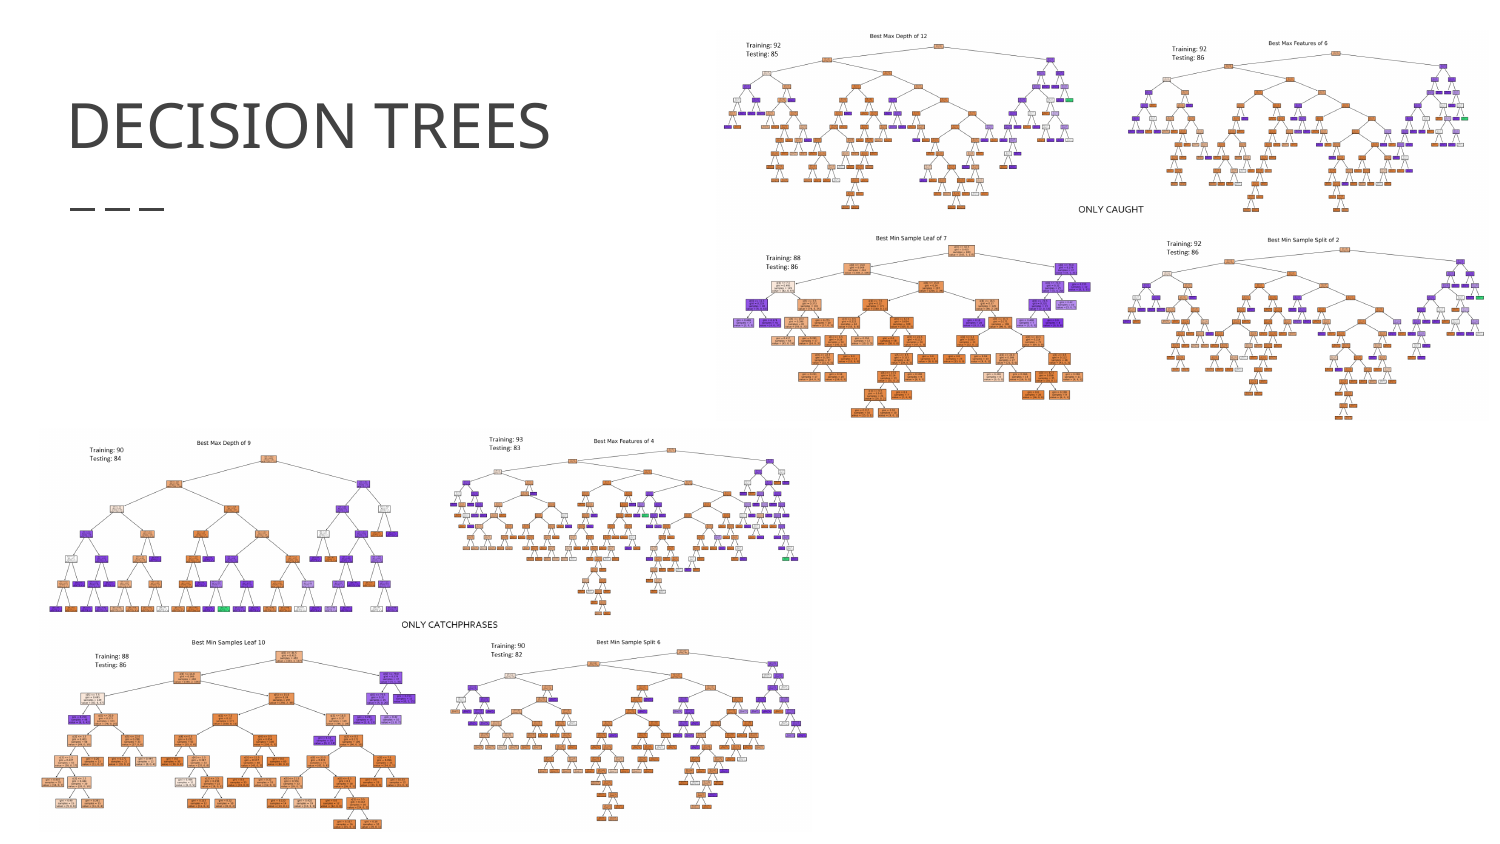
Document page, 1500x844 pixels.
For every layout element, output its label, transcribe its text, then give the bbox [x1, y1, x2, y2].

title DECISION TREES [51, 61, 710, 182]
picture [715, 29, 1489, 422]
picture [39, 428, 813, 832]
